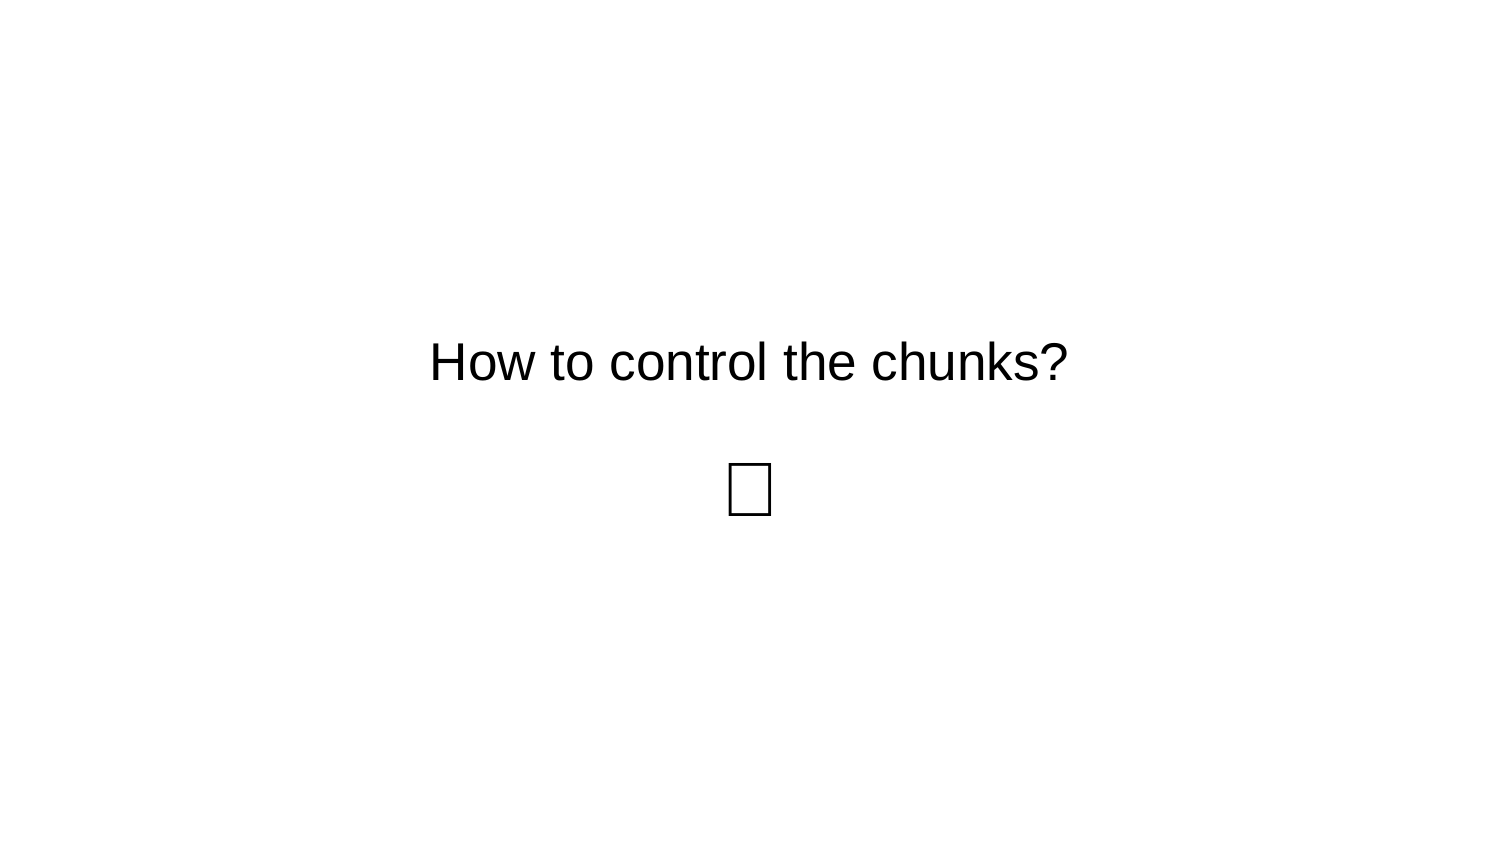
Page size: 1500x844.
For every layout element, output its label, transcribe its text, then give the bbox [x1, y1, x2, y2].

text_box 🤔 [648, 424, 852, 547]
text_box How to control the chunks? [51, 312, 1449, 407]
